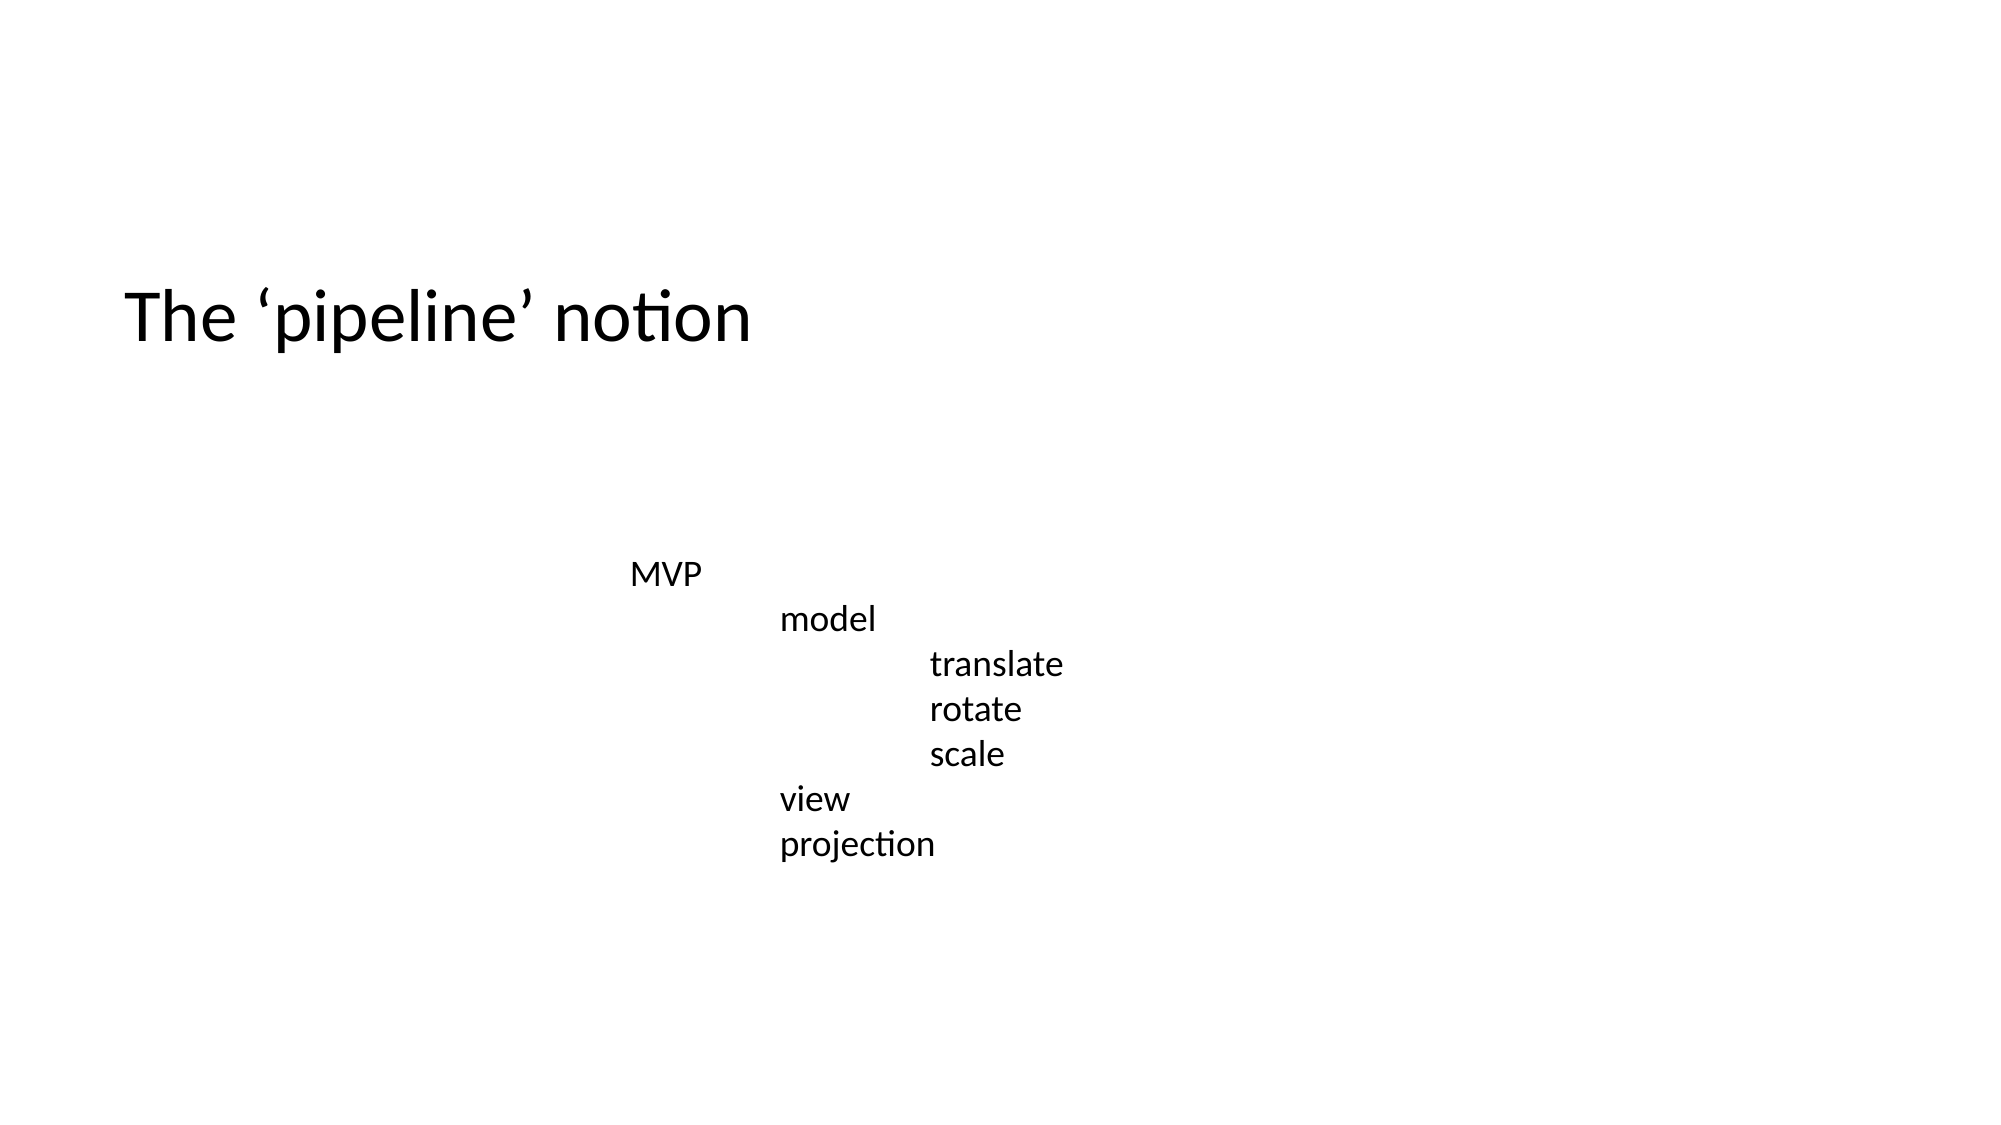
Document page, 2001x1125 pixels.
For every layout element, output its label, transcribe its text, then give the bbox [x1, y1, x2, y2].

text_box MVP model translate rotate scale view projection [615, 541, 1079, 962]
text_box The ‘pipeline’ notion [109, 259, 769, 364]
